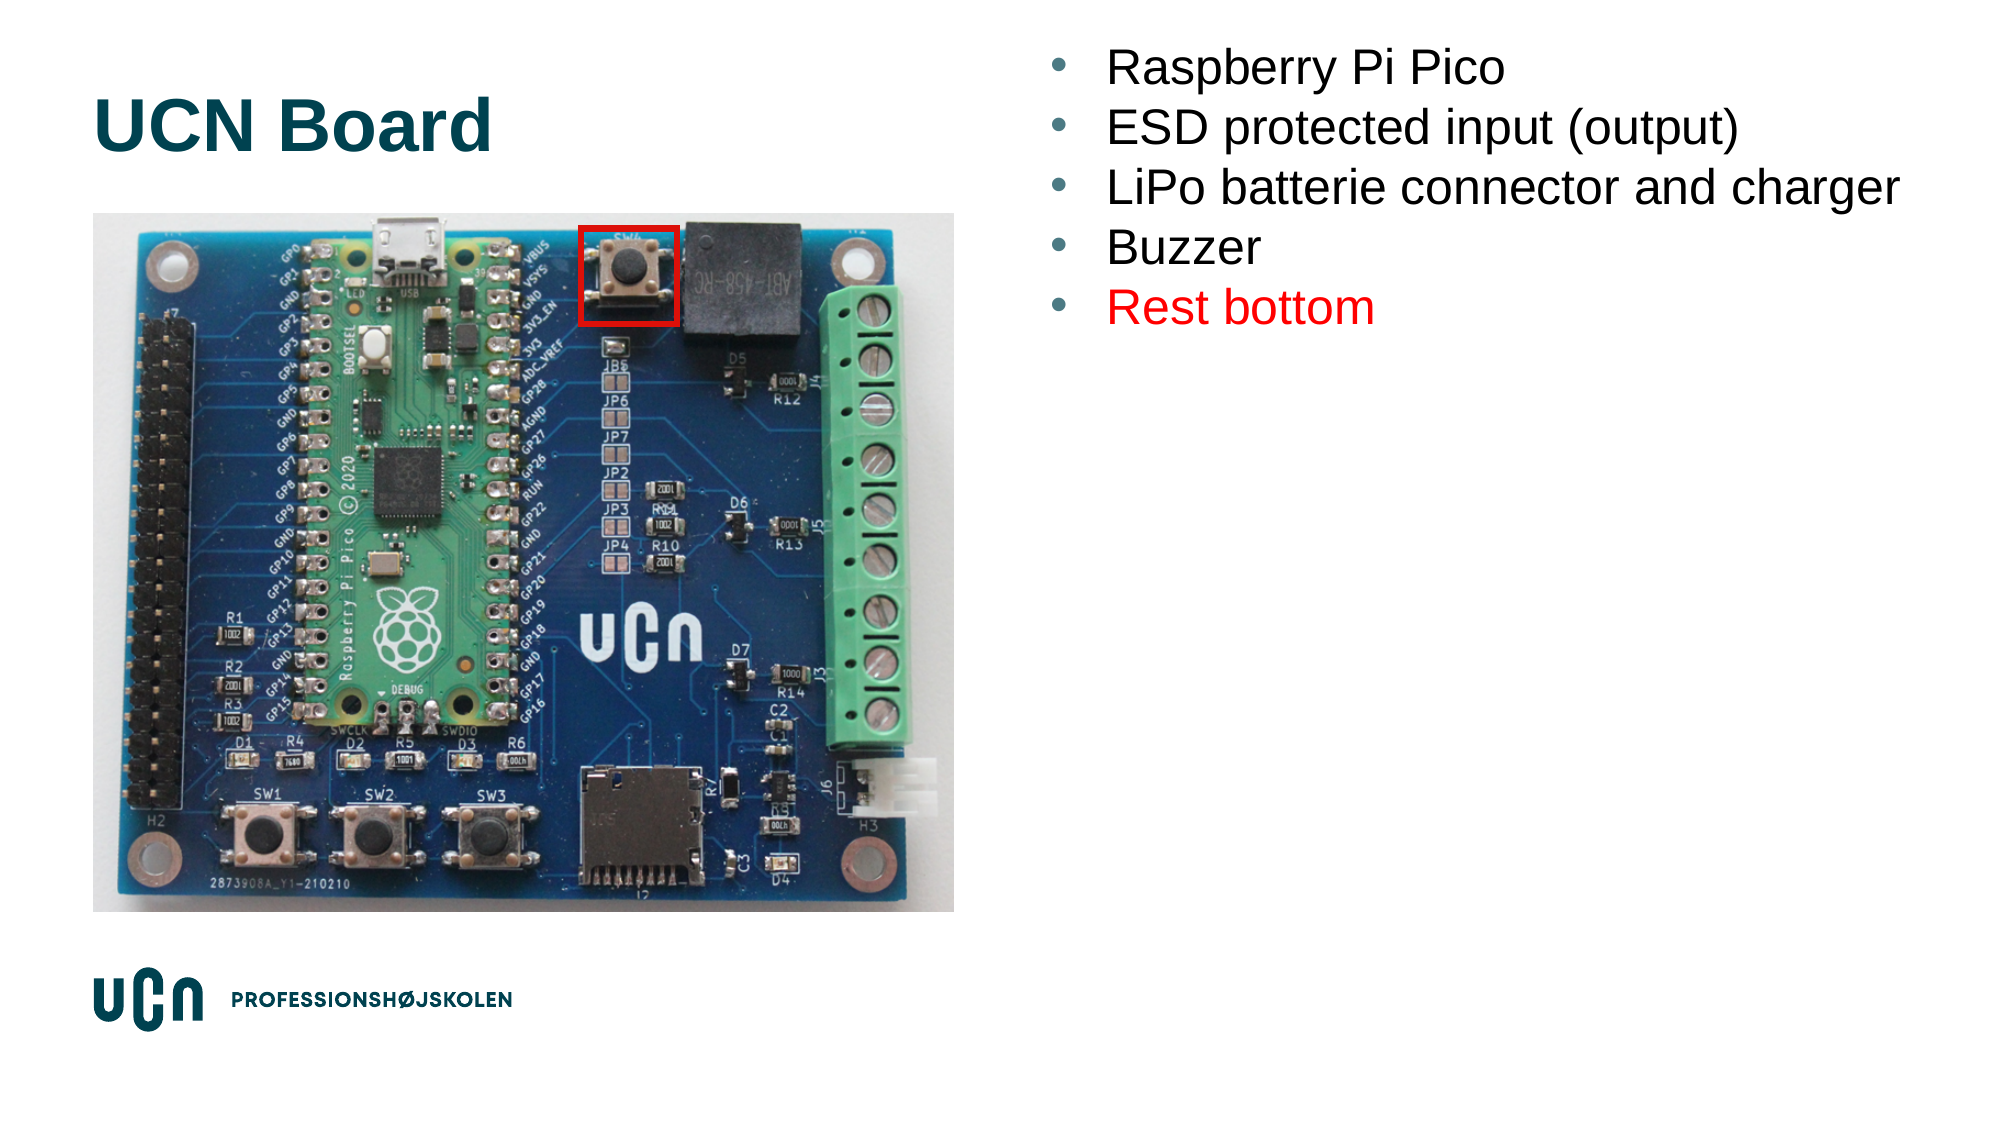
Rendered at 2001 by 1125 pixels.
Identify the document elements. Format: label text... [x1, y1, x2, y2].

title UCN Board [93, 88, 1050, 238]
text_box Raspberry Pi Pico ESD protected input (output) LiPo batterie connector and charger Buzzer Rest bottom [1050, 34, 1981, 395]
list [93, 213, 954, 912]
